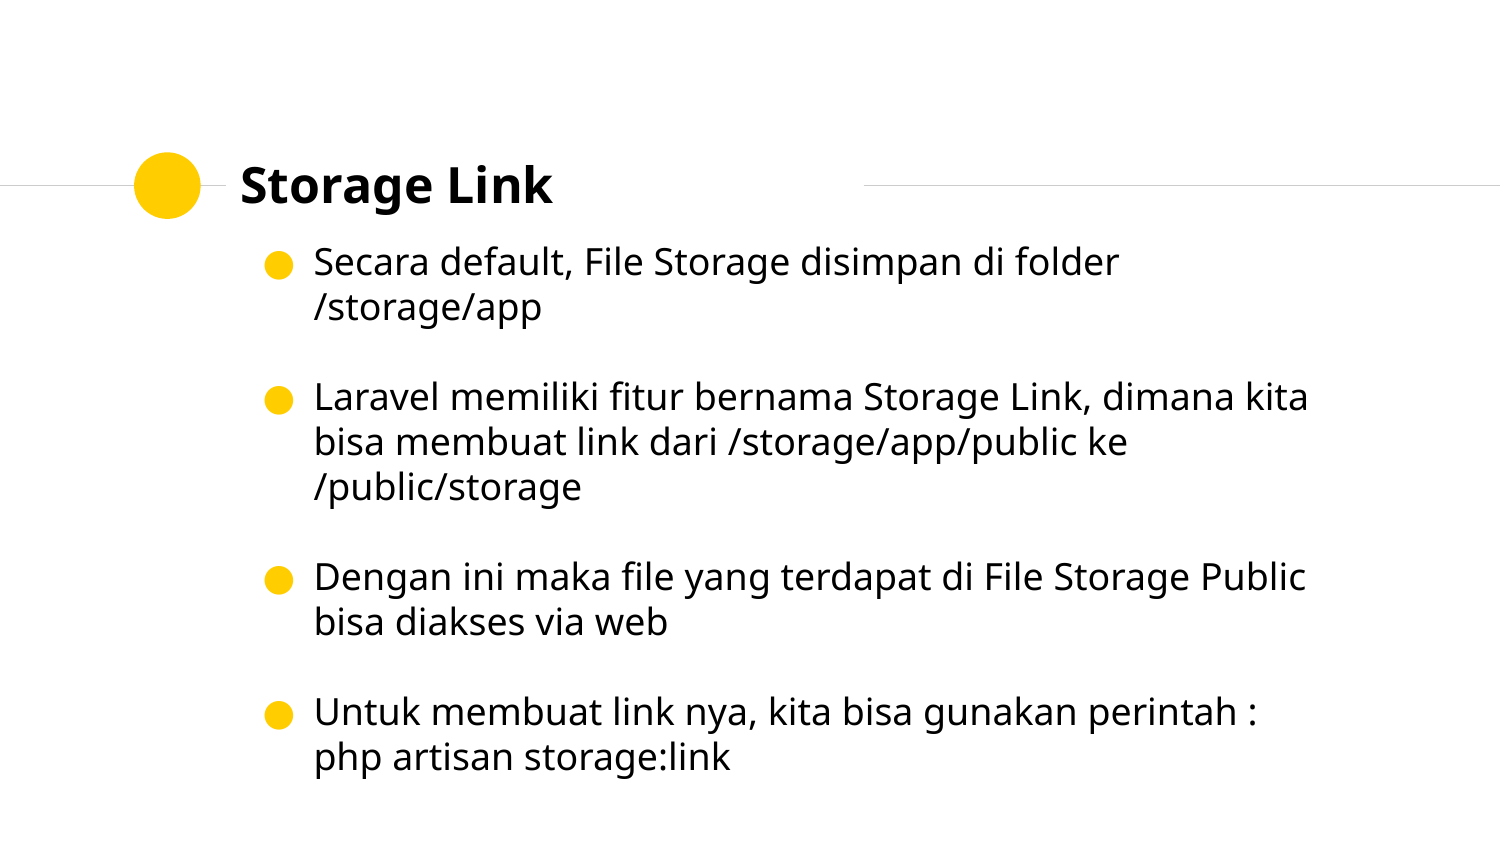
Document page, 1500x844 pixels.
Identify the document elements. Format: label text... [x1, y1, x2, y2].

list Secara default, File Storage disimpan di folder /storage/app Laravel memiliki fitur bernama Storage Link, dimana kita bisa membuat link dari /storage/app/public ke /public/storage Dengan ini maka file yang terdapat di File Storage Public bisa diakses via web Untuk membuat link nya, kita bisa gunakan perintah : php artisan storage:link [223, 222, 1341, 734]
title Storage Link [225, 138, 862, 210]
